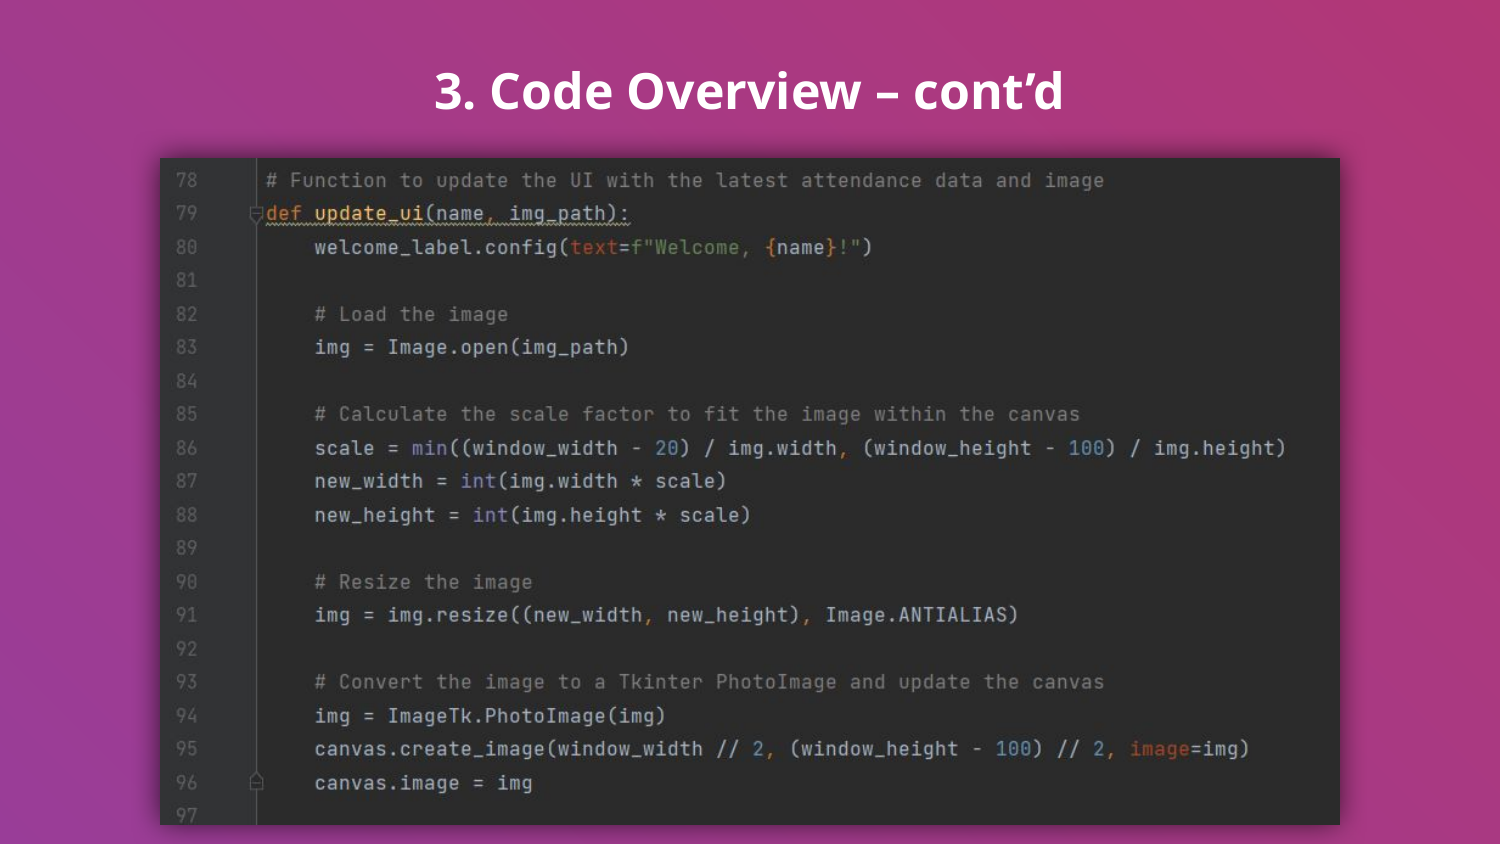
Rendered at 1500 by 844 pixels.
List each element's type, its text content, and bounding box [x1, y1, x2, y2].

picture [160, 158, 1340, 825]
title 3. Code Overview – cont’d [118, 44, 1382, 130]
